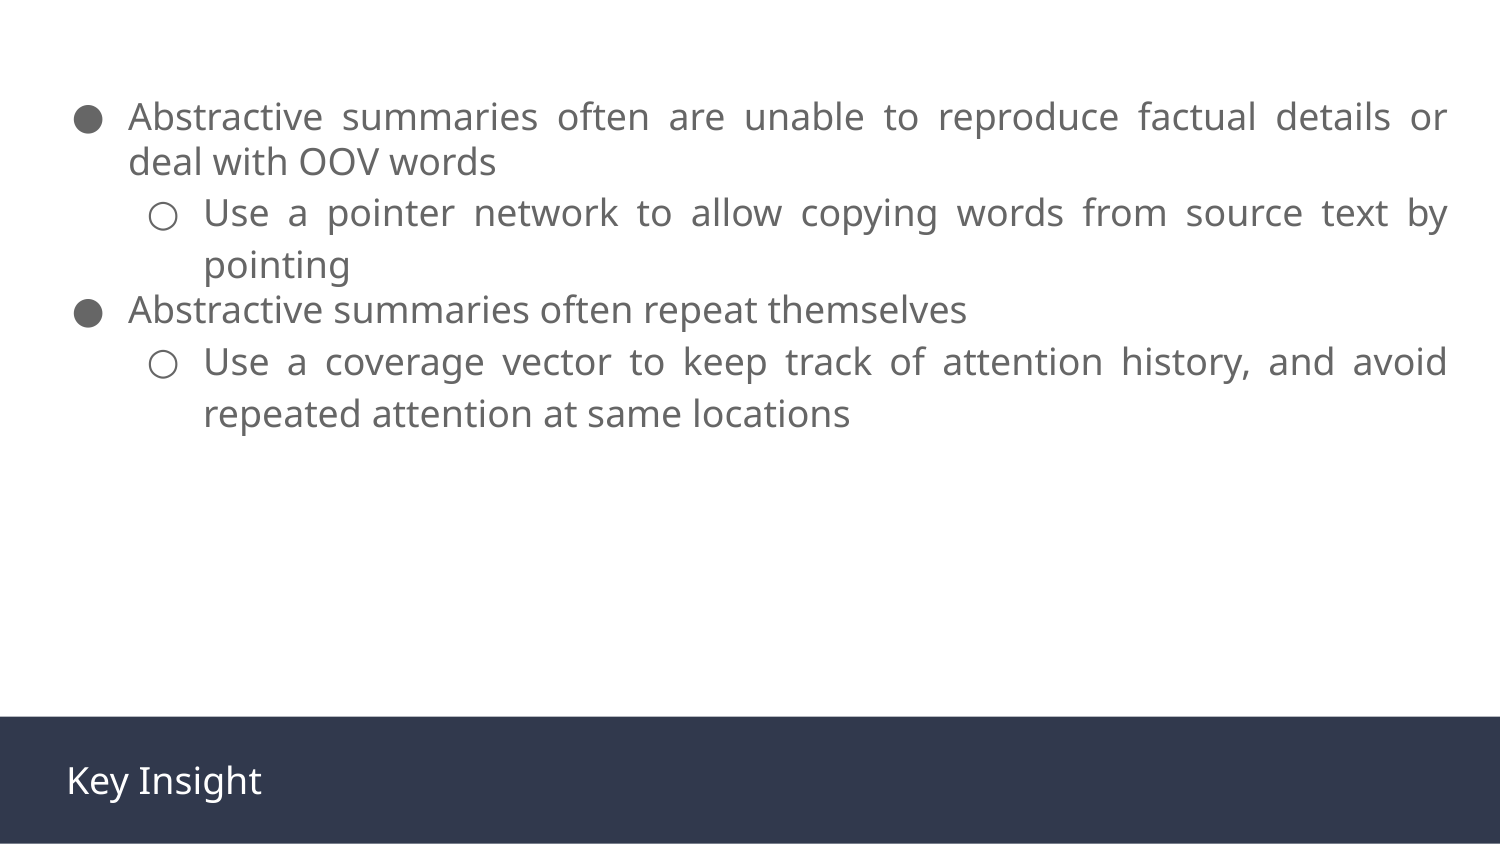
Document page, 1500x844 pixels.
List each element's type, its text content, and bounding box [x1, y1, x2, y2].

list Abstractive summaries often are unable to reproduce factual details or deal with OOV words Use a pointer network to allow copying words from source text by pointing Abstractive summaries often repeat themselves Use a coverage vector to keep track of attention history, and avoid repeated attention at same locations [38, 77, 1465, 679]
list Key Insight [51, 741, 1361, 818]
